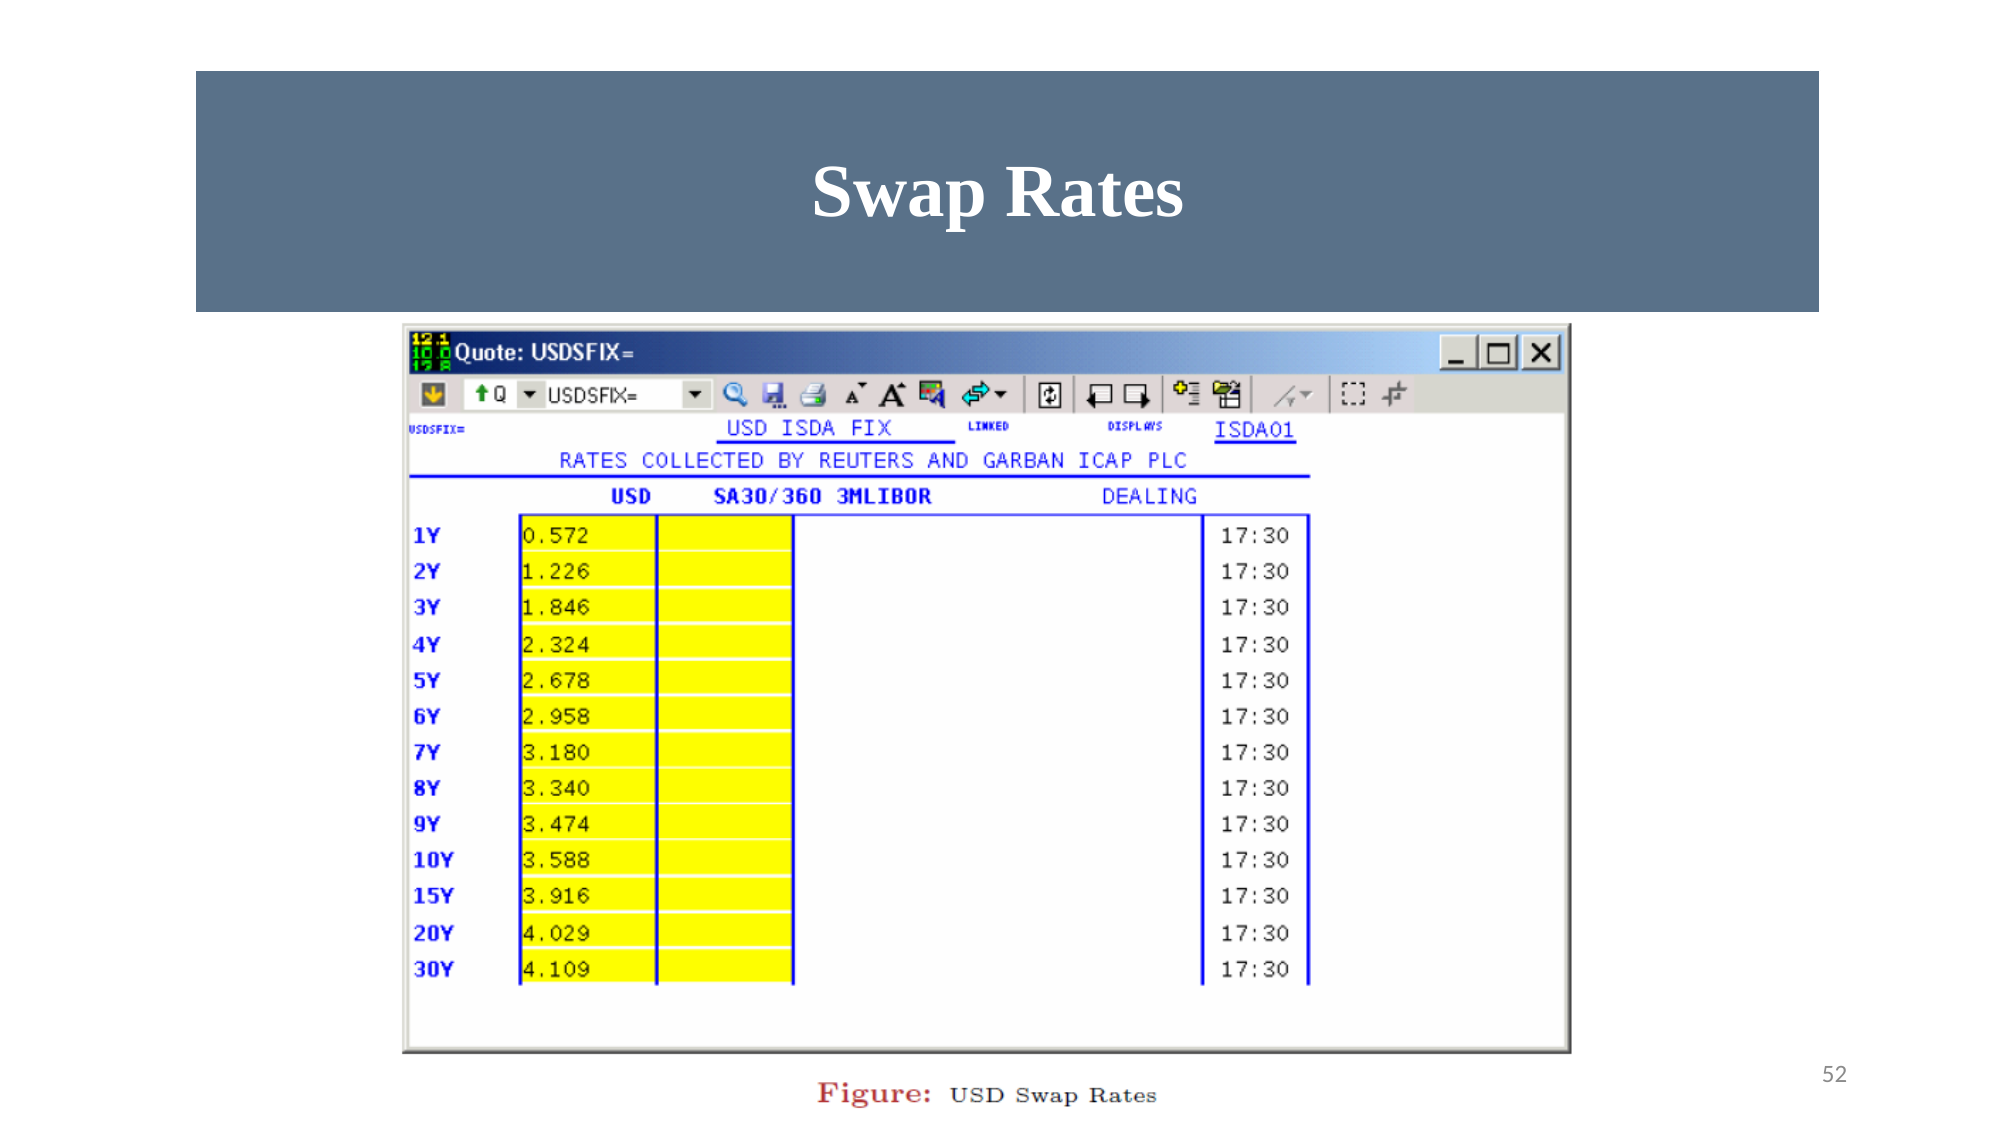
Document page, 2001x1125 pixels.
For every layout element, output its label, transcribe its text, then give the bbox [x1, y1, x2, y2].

slide_number 52 [1593, 1042, 1863, 1103]
title Swap Rates [195, 70, 1821, 313]
picture [391, 312, 1820, 1118]
